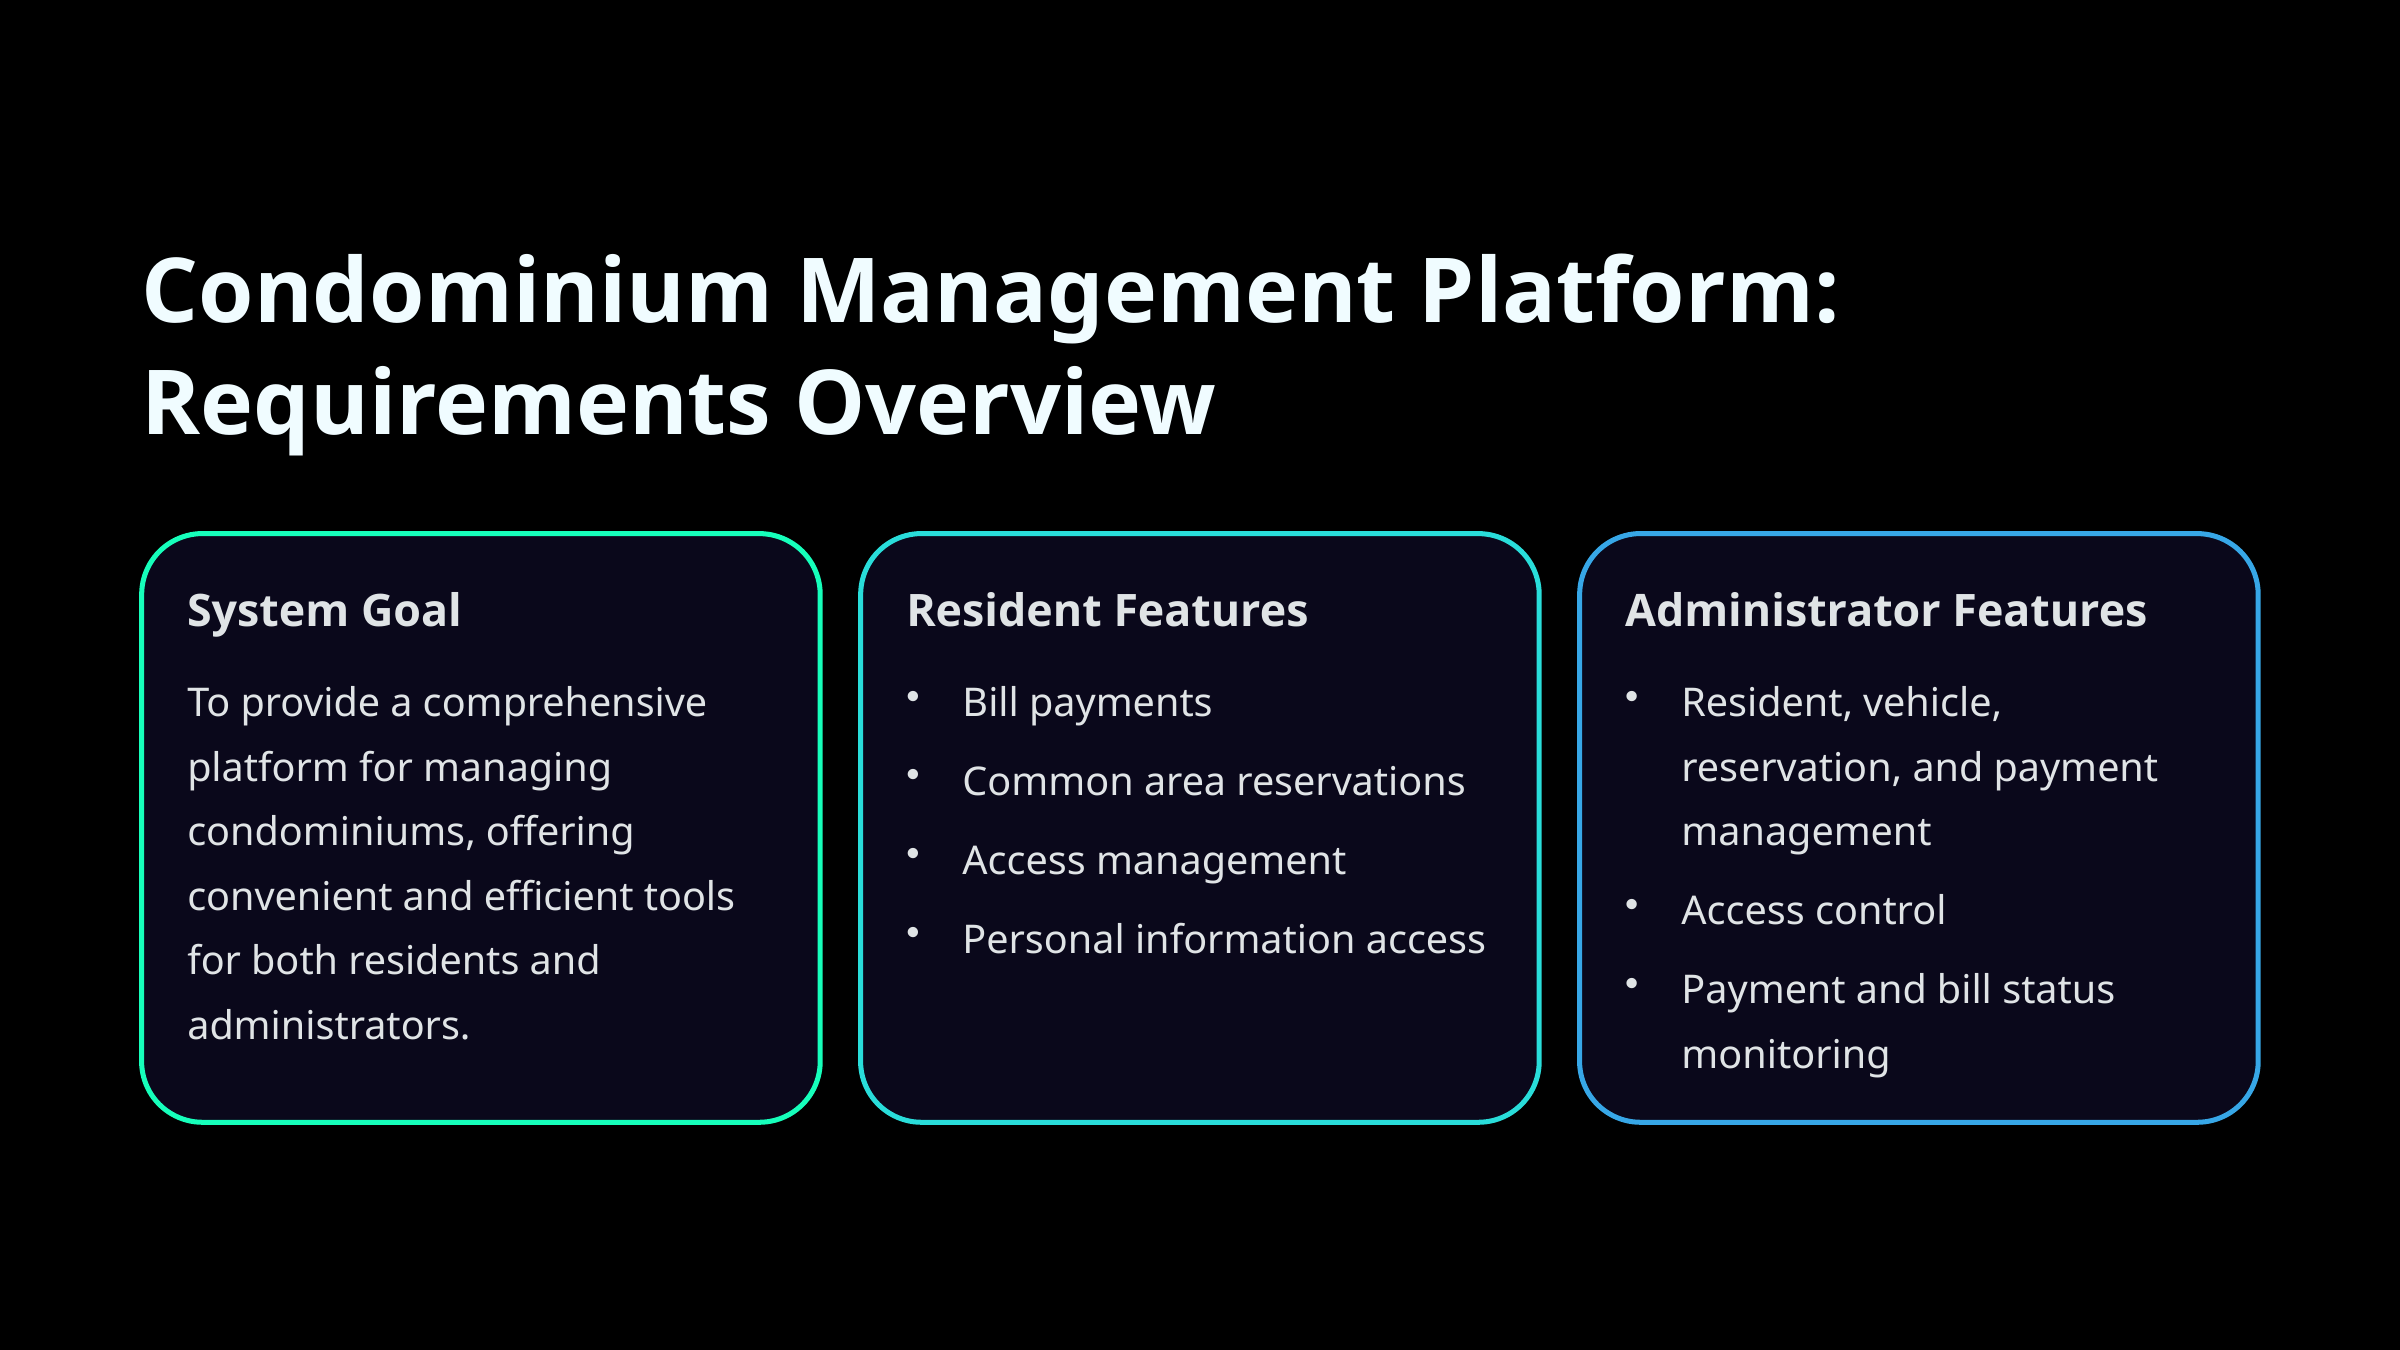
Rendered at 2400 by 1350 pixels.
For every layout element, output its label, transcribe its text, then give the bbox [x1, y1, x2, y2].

text_box [141, 533, 821, 1123]
text_box [1579, 533, 2259, 1123]
text_box Administrator Features [1625, 579, 2117, 636]
text_box Resident Features [906, 579, 1357, 636]
text_box Condominium Management Platform: Requirements Overview [141, 227, 2259, 453]
text_box To provide a comprehensive platform for managing condominiums, offering convenient and efficient tools for both residents and administrators. [187, 659, 775, 1049]
text_box Access management [906, 817, 1494, 883]
text_box Resident, vehicle, reservation, and payment management [1625, 659, 2213, 854]
text_box System Goal [187, 579, 638, 636]
text_box Access control [1625, 868, 2213, 934]
text_box [860, 533, 1540, 1123]
text_box Common area reservations [906, 738, 1494, 804]
text_box Bill payments [906, 659, 1494, 725]
text_box Payment and bill status monitoring [1625, 947, 2213, 1077]
text_box Personal information access [906, 896, 1494, 962]
